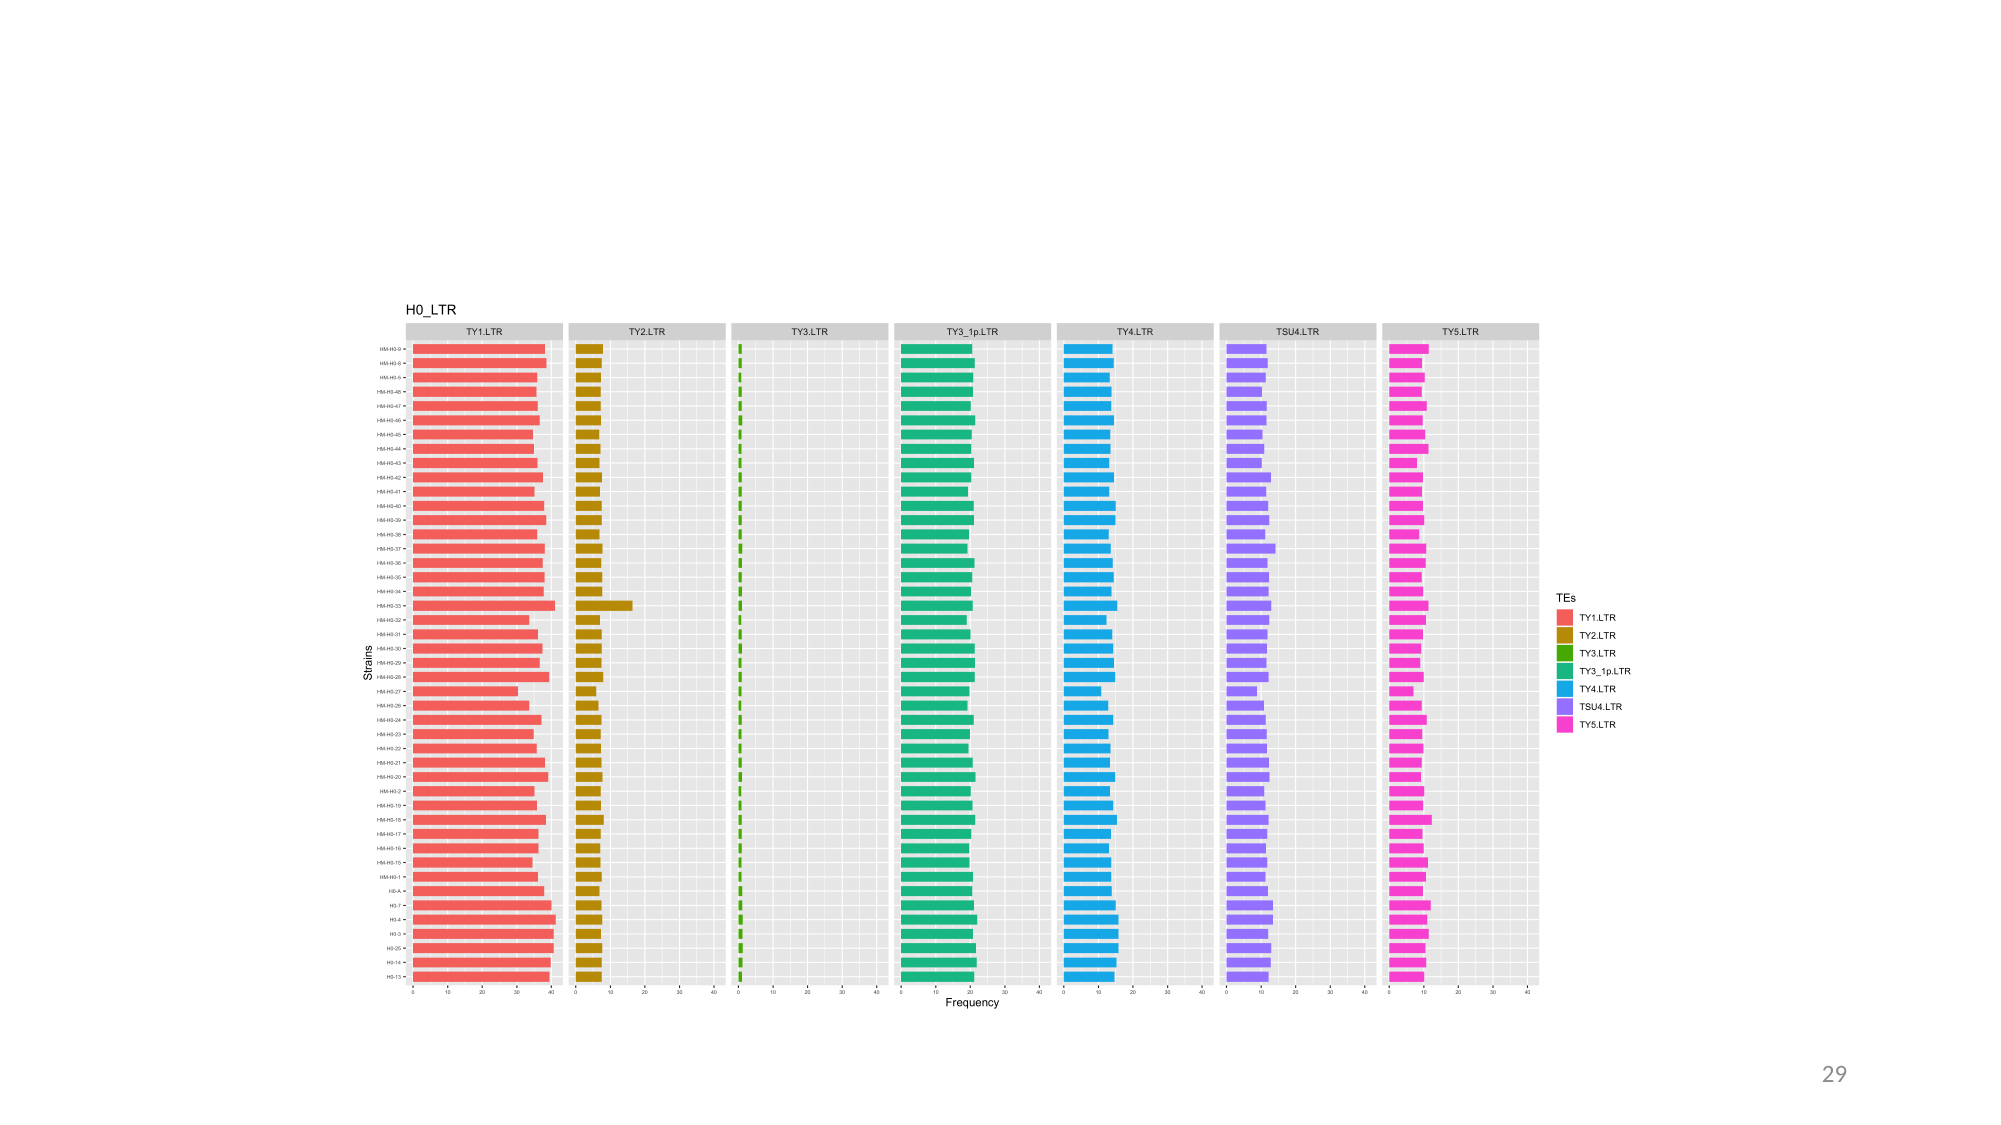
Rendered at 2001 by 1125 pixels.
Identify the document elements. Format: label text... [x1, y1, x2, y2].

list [358, 299, 1642, 1014]
slide_number 29 [1412, 1042, 1863, 1103]
